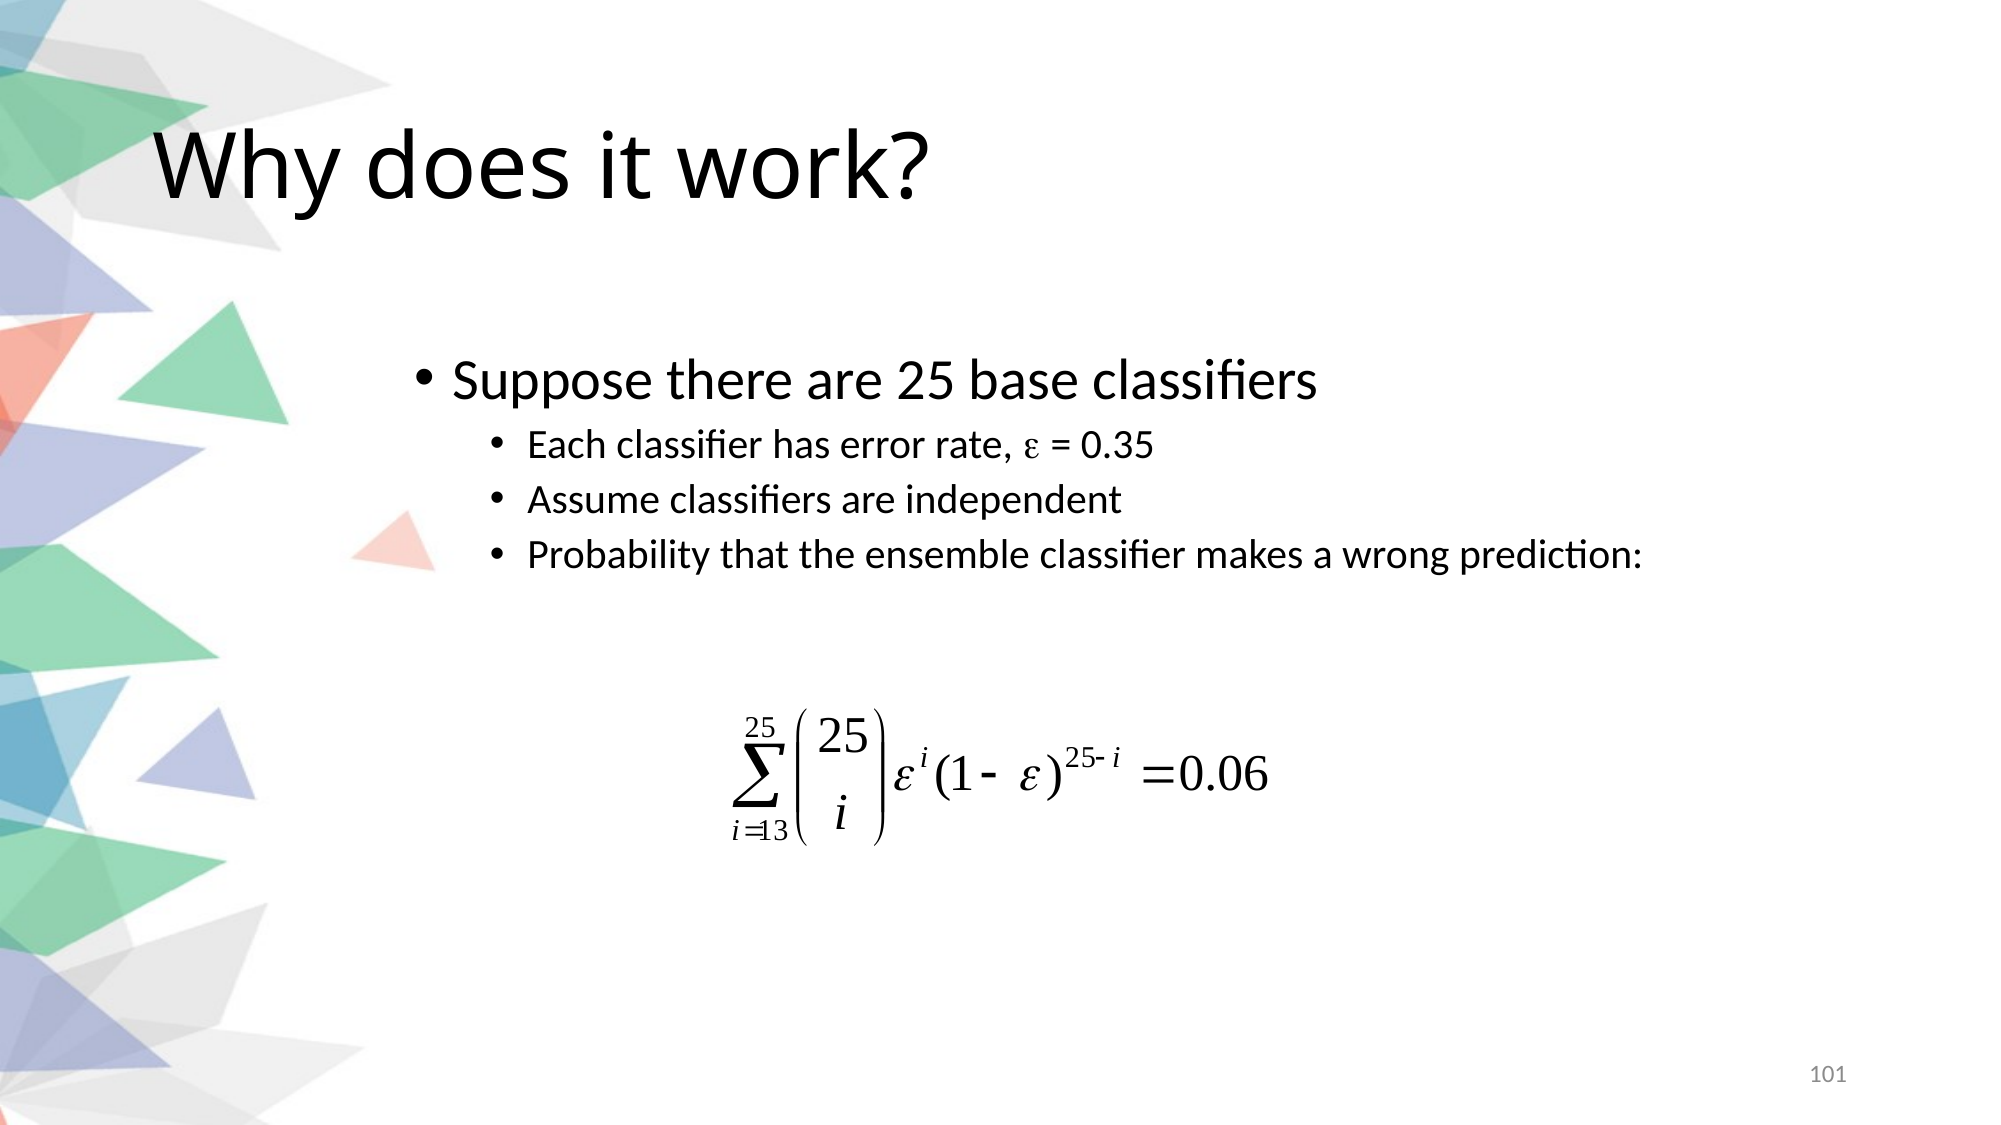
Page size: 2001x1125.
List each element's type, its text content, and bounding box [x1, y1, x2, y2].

list Suppose there are 25 base classifiers Each classifier has error rate,  = 0.35 Assume classifiers are independent Probability that the ensemble classifier makes a wrong prediction: [399, 341, 1750, 932]
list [724, 699, 1276, 855]
picture [0, 0, 2001, 1125]
title Why does it work? [137, 59, 1863, 278]
slide_number 101 [1412, 1042, 1863, 1103]
